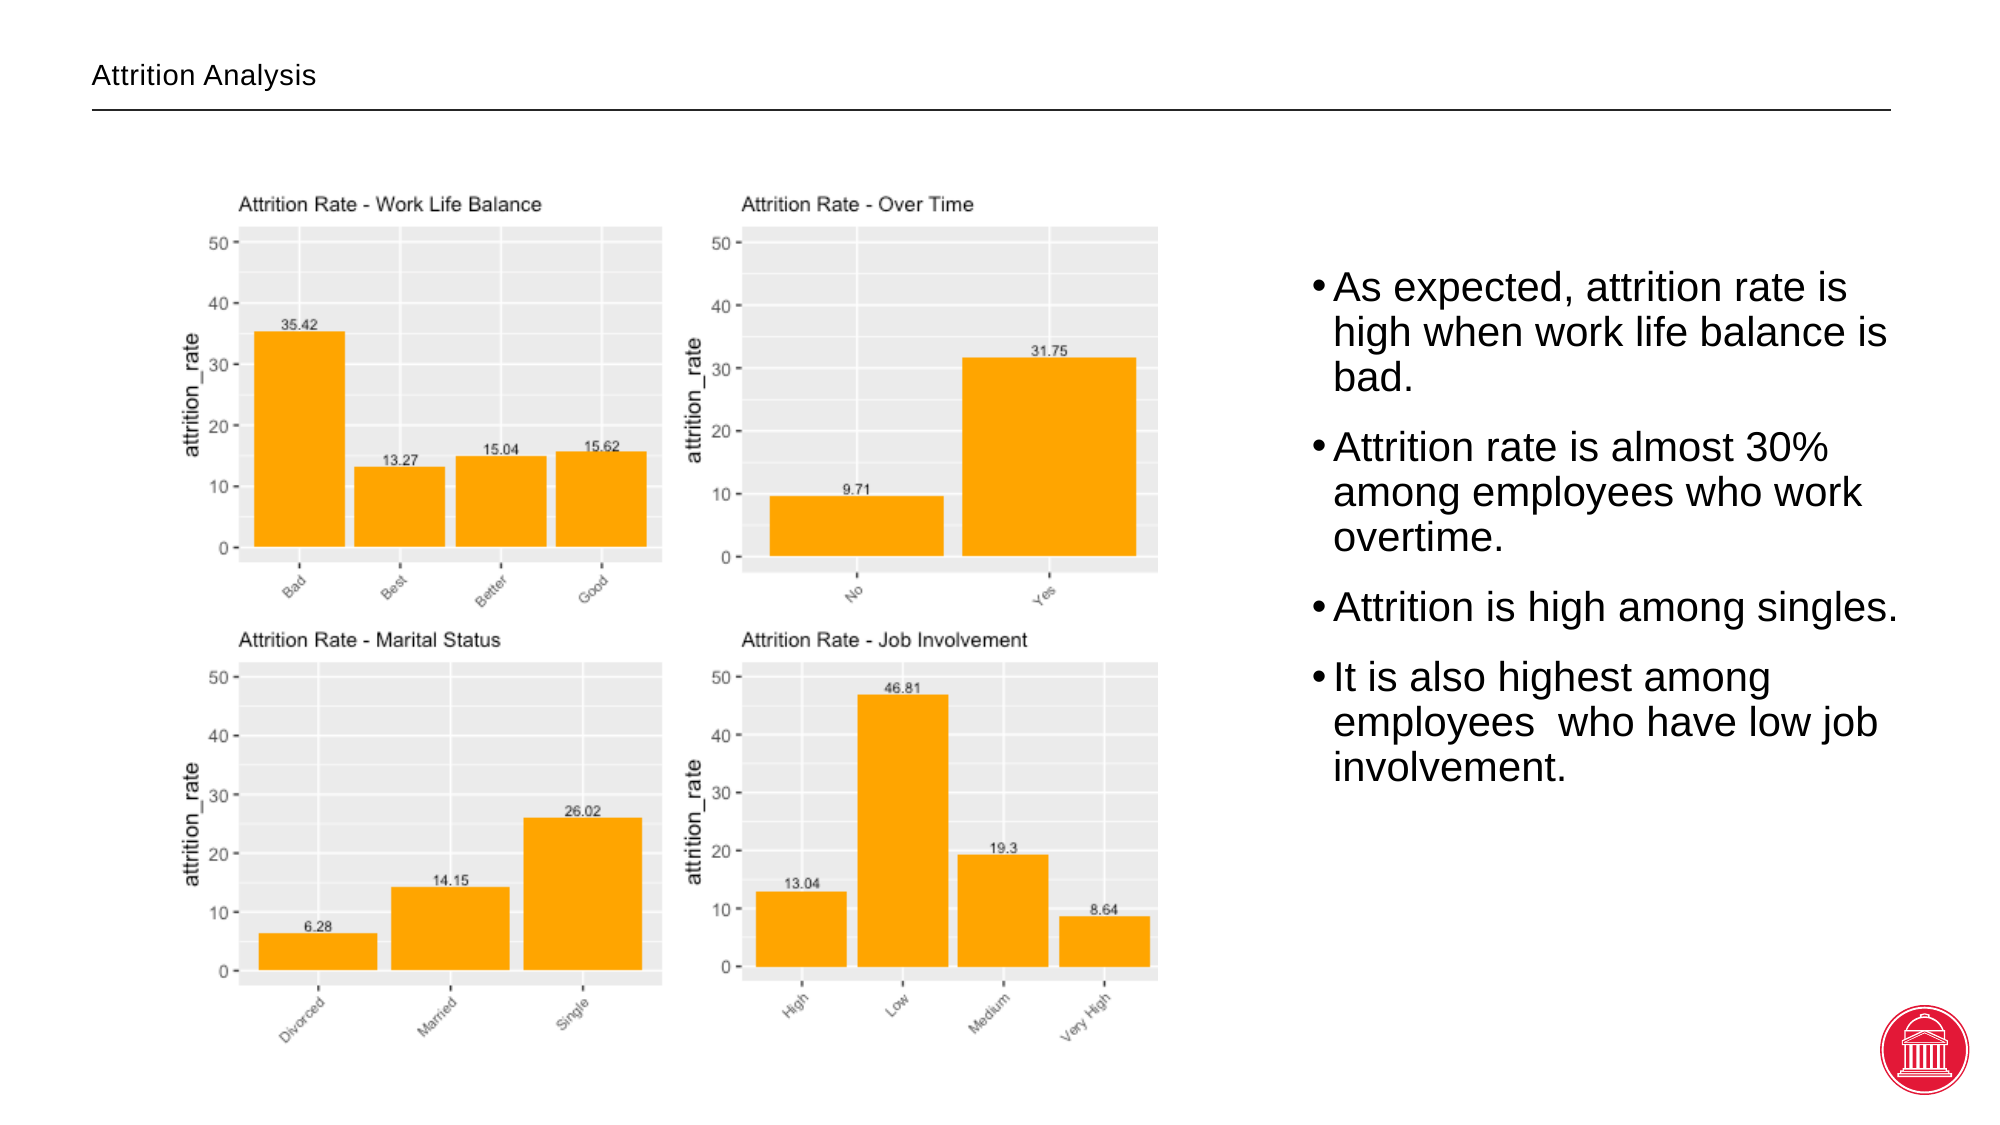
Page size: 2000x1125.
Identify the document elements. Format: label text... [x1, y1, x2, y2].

text_box As expected, attrition rate is high when work life balance is bad. Attrition rate is almost 30% among employees who work overtime. Attrition is high among singles. It is also highest among employees who have low job involvement. [1311, 190, 1933, 913]
picture [179, 190, 1158, 1055]
title Attrition Analysis [91, 42, 1892, 110]
